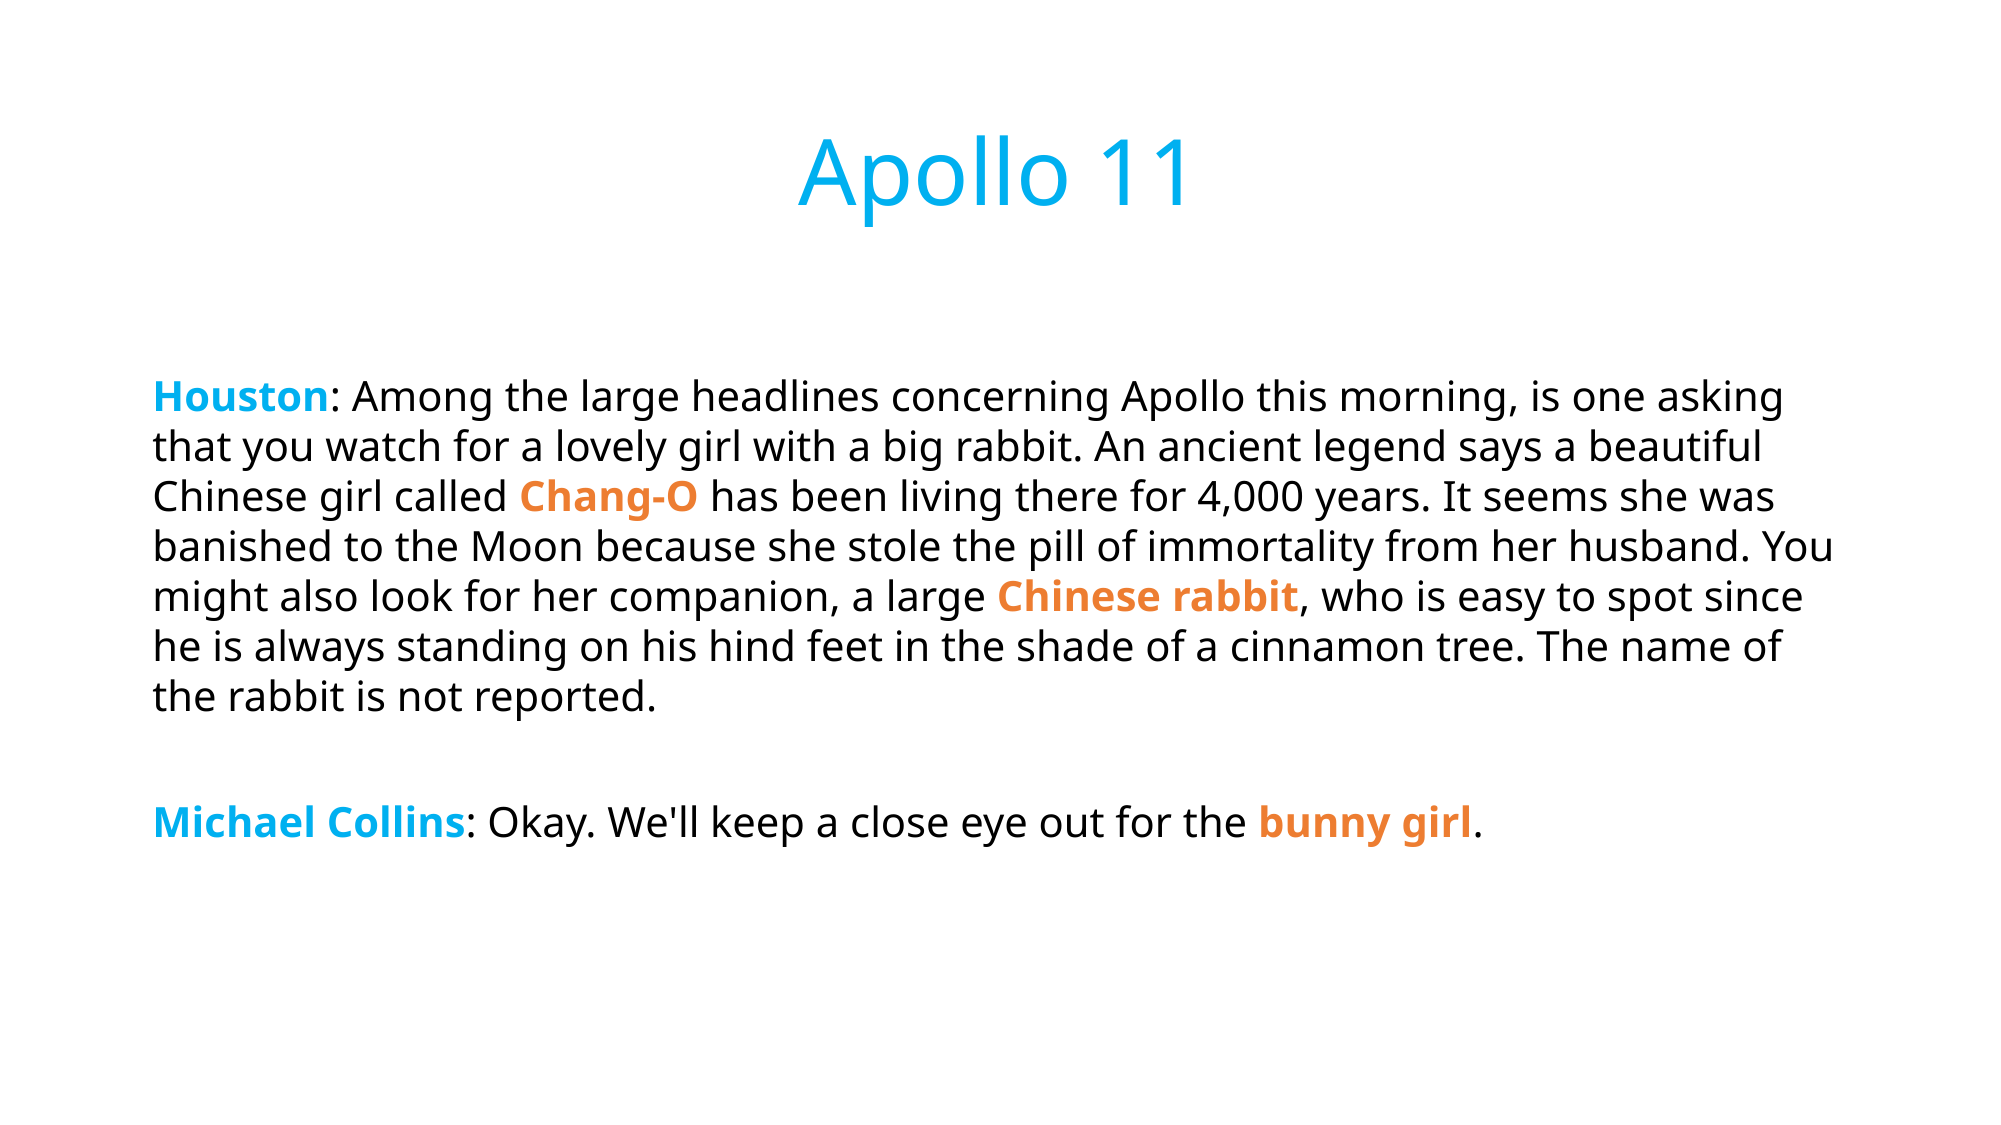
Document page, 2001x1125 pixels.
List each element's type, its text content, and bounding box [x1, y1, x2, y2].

list Houston: Among the large headlines concerning Apollo this morning, is one asking that you watch for a lovely girl with a big rabbit. An ancient legend says a beautiful Chinese girl called Chang-O has been living there for 4,000 years. It seems she was banished to the Moon because she stole the pill of immortality from her husband. You might also look for her companion, a large Chinese rabbit, who is easy to spot since he is always standing on his hind feet in the shade of a cinnamon tree. The name of the rabbit is not reported. Michael Collins: Okay. We'll keep a close eye out for the bunny girl. [137, 299, 1863, 1014]
title Apollo 11 [137, 59, 1863, 278]
